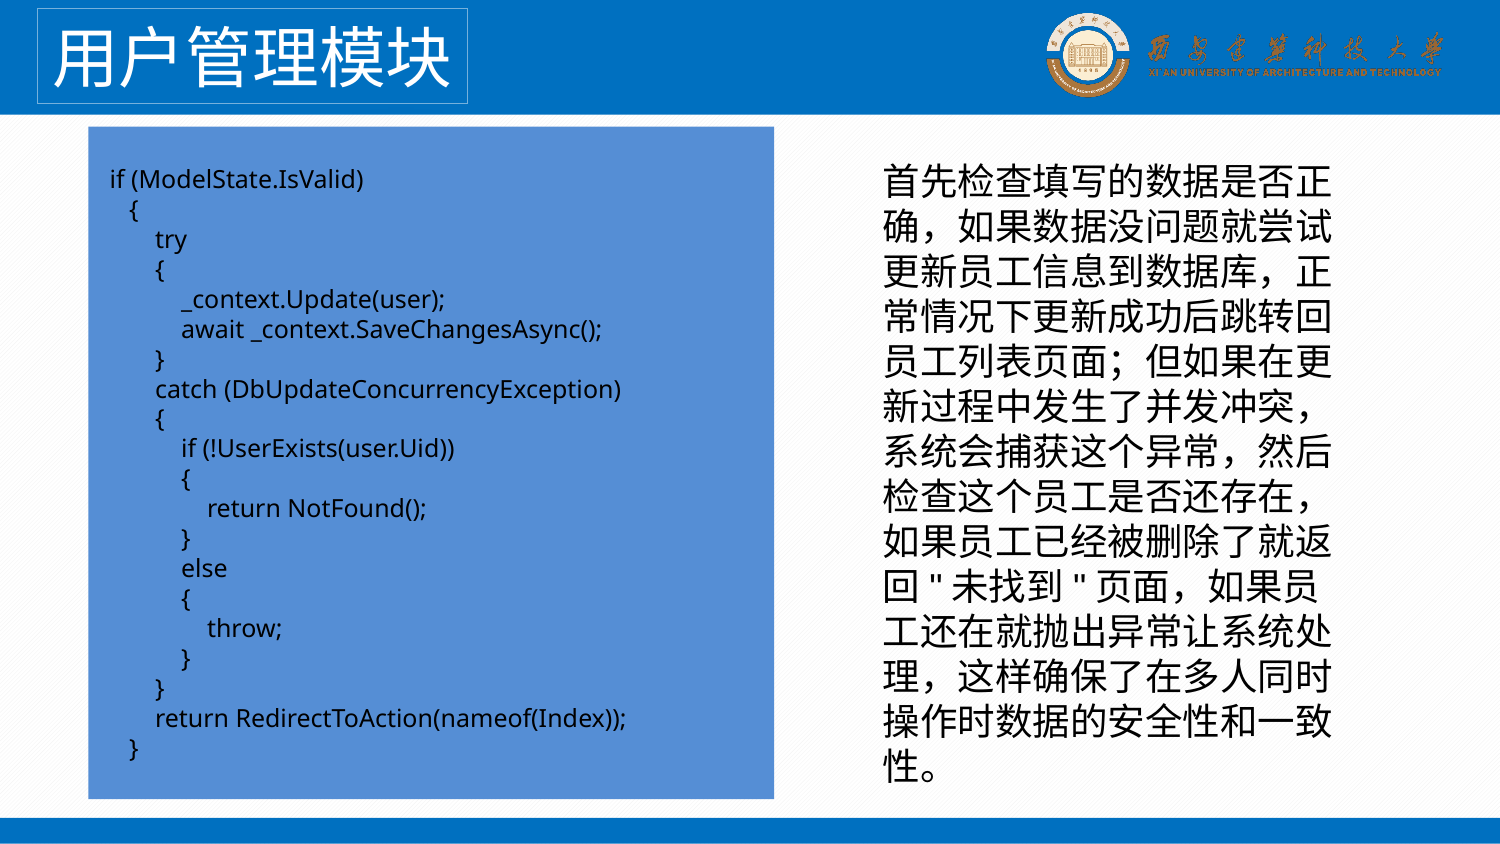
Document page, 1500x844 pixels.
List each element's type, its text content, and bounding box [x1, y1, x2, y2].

text_box if (ModelState.IsValid) { try { _context.Update(user); await _context.SaveChangesAsync(); } catch (DbUpdateConcurrencyException) { if (!UserExists(user.Uid)) { return NotFound(); } else { throw; } } return RedirectToAction(nameof(Index)); } [86, 124, 776, 801]
text_box [736, 148, 1500, 778]
text_box 用户管理模块 [37, 8, 468, 104]
text_box 首先检查填写的数据是否正确，如果数据没问题就尝试更新员工信息到数据库，正常情况下更新成功后跳转回员工列表页面；但如果在更新过程中发生了并发冲突，系统会捕获这个异常，然后检查这个员工是否还存在，如果员工已经被删除了就返回"未找到"页面，如果员工还在就抛出异常让系统处理，这样确保了在多人同时操作时数据的安全性和一致性。 [868, 150, 1369, 564]
picture [1033, 0, 1466, 109]
